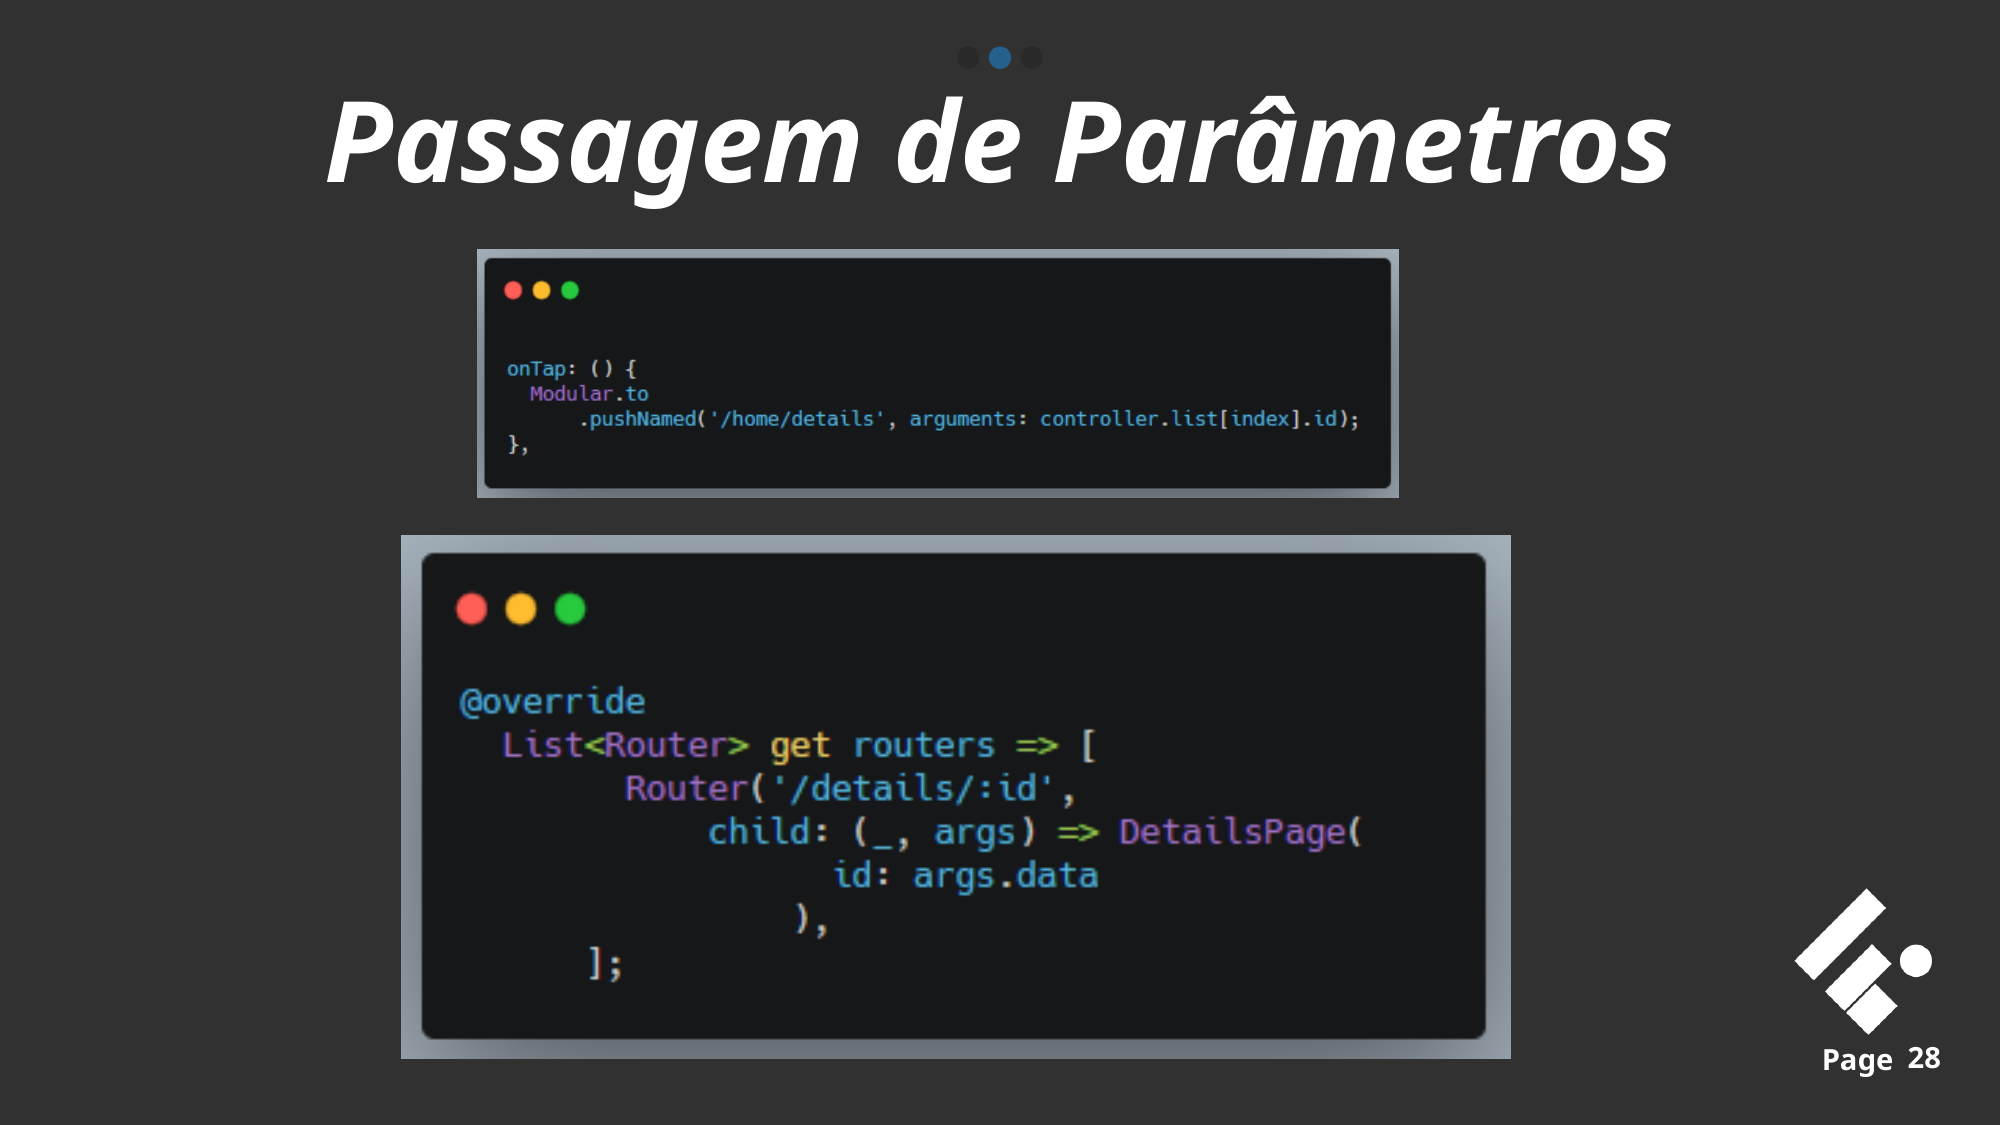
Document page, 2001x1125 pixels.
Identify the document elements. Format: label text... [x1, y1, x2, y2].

picture [1794, 888, 1932, 1035]
title Passagem de Parâmetros [126, 69, 1874, 222]
slide_number 28 [1506, 1029, 1957, 1089]
picture [476, 249, 1400, 499]
picture [400, 535, 1511, 1060]
